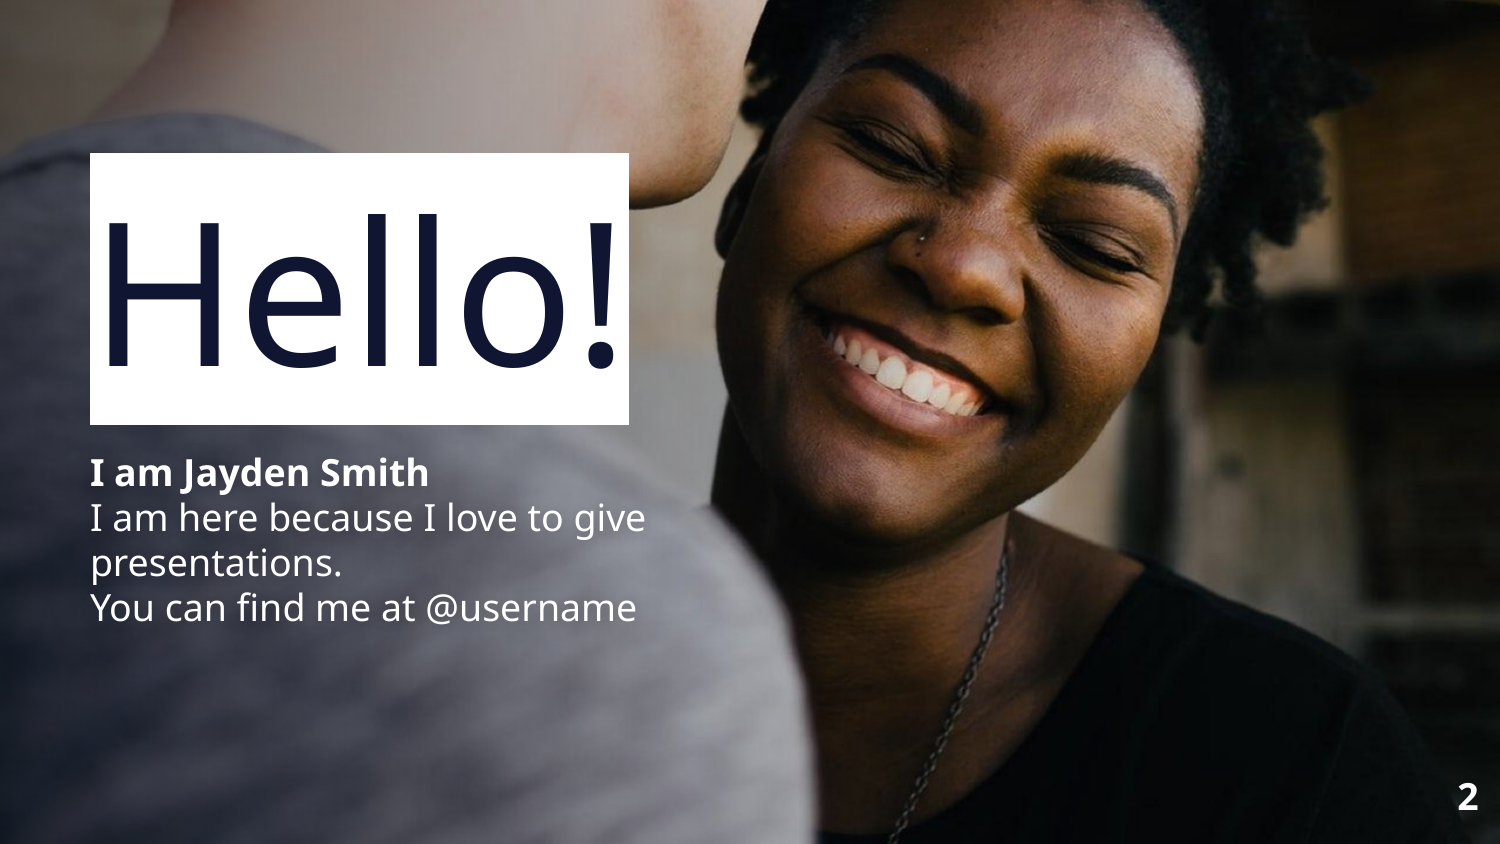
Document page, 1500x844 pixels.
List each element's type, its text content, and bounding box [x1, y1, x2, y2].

list I am Jayden Smith I am here because I love to give presentations. You can find me at @username [75, 434, 750, 785]
picture [0, 0, 1500, 844]
slide_number 2 [1407, 752, 1494, 844]
title Hello! [75, 71, 750, 422]
